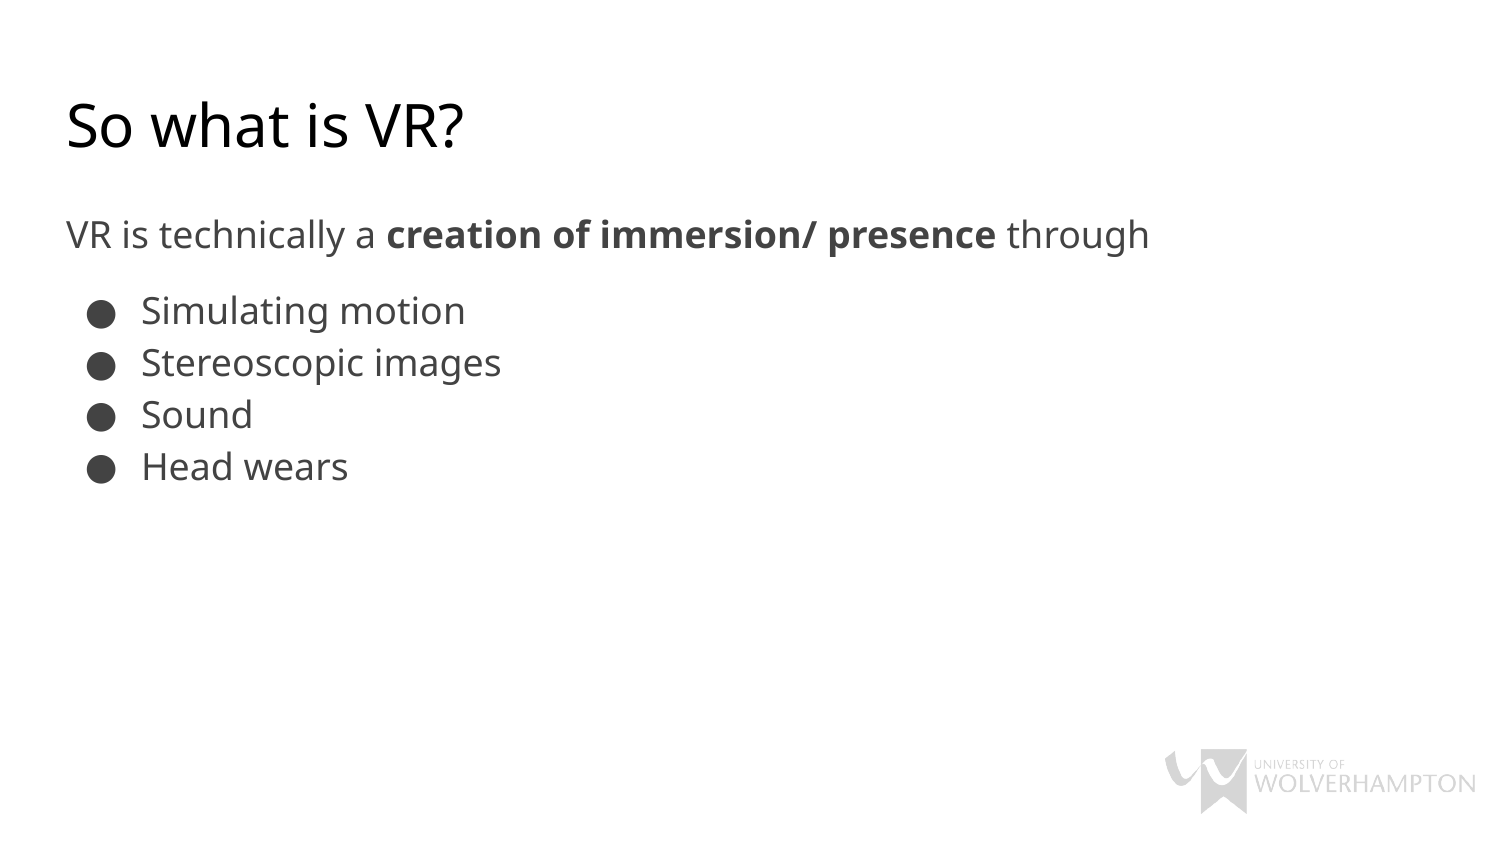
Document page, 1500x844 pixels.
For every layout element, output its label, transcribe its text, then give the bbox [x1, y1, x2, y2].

title So what is VR? [51, 72, 1449, 176]
list VR is technically a creation of immersion/ presence through Simulating motion Stereoscopic images Sound Head wears [51, 189, 1449, 750]
